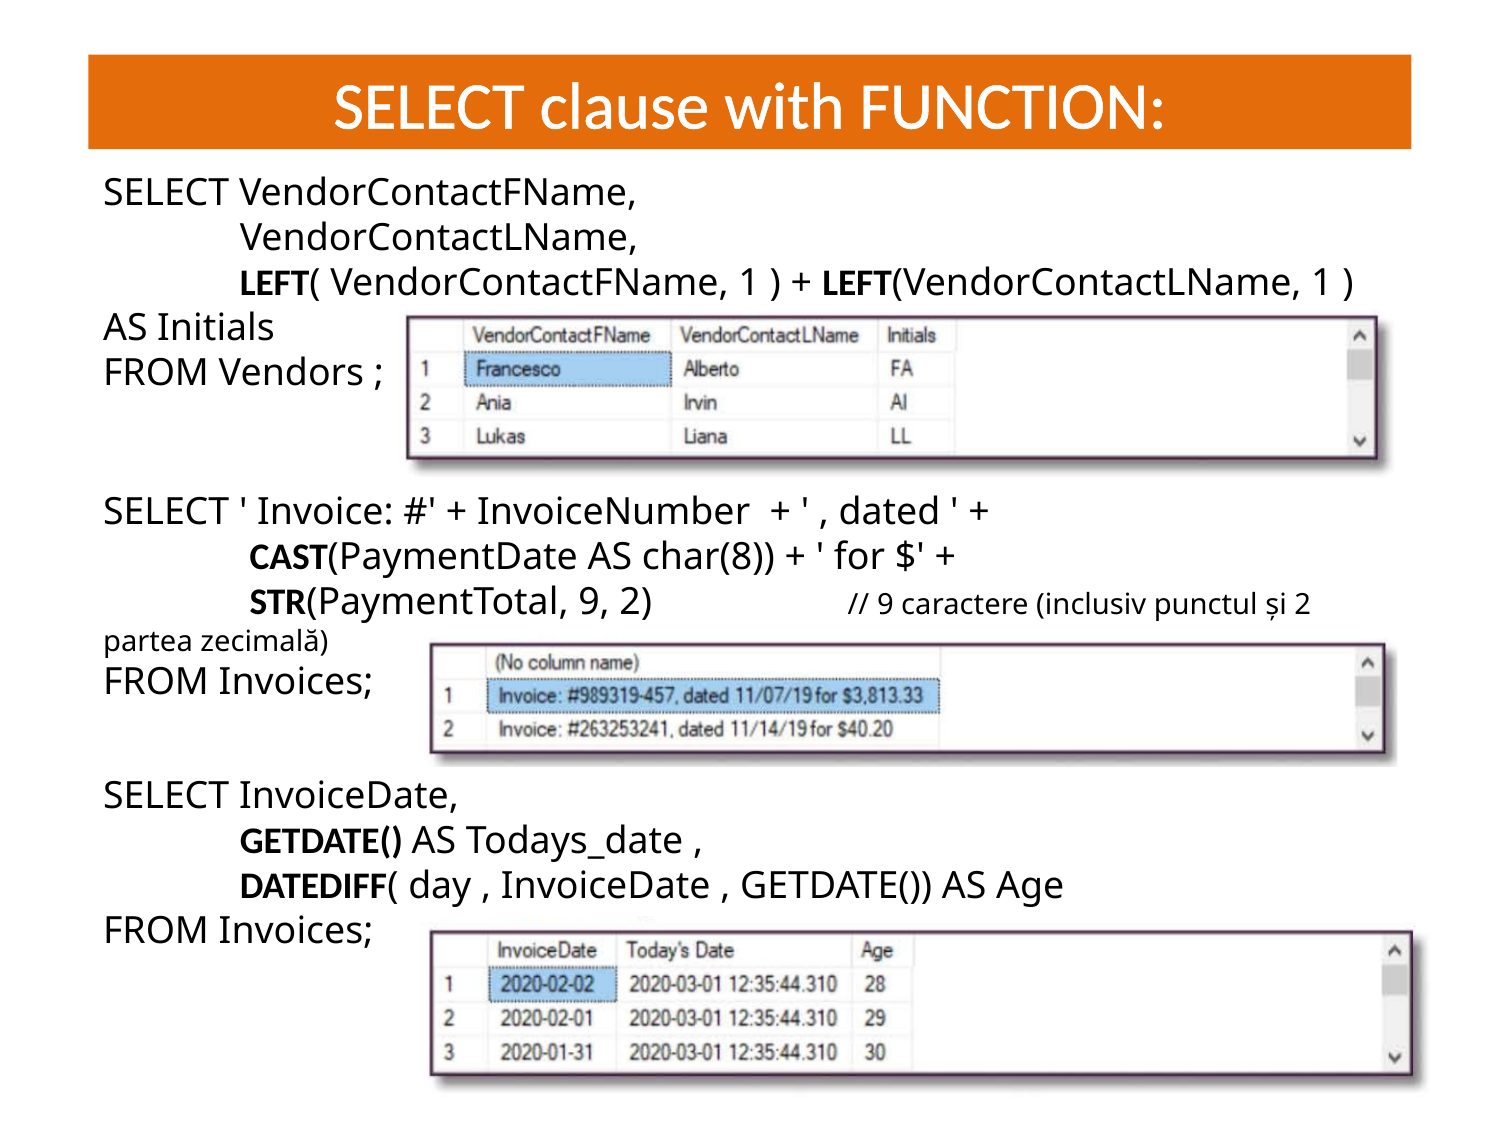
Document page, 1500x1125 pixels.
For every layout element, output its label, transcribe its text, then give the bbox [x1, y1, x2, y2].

picture [395, 308, 1398, 478]
picture [418, 916, 1432, 1107]
text_box SELECT VendorContactFName, VendorContactLName, LEFT( VendorContactFName, 1 ) + LEFT(VendorContactLName, 1 ) AS Initials FROM Vendors ; [88, 160, 1412, 401]
text_box SELECT clause with FUNCTION: [88, 54, 1412, 150]
text_box SELECT ' Invoice: #' + InvoiceNumber + ' , dated ' + CAST(PaymentDate AS char(8)) + ' for $' + STR(PaymentTotal, 9, 2) // 9 caractere (inclusiv punctul și 2 partea zecimală) FROM Invoices; [88, 479, 1398, 710]
text_box SELECT InvoiceDate, GETDATE() AS Todays_date , DATEDIFF( day , InvoiceDate , GETDATE()) AS Age FROM Invoices; [88, 763, 1140, 958]
picture [418, 633, 1398, 767]
